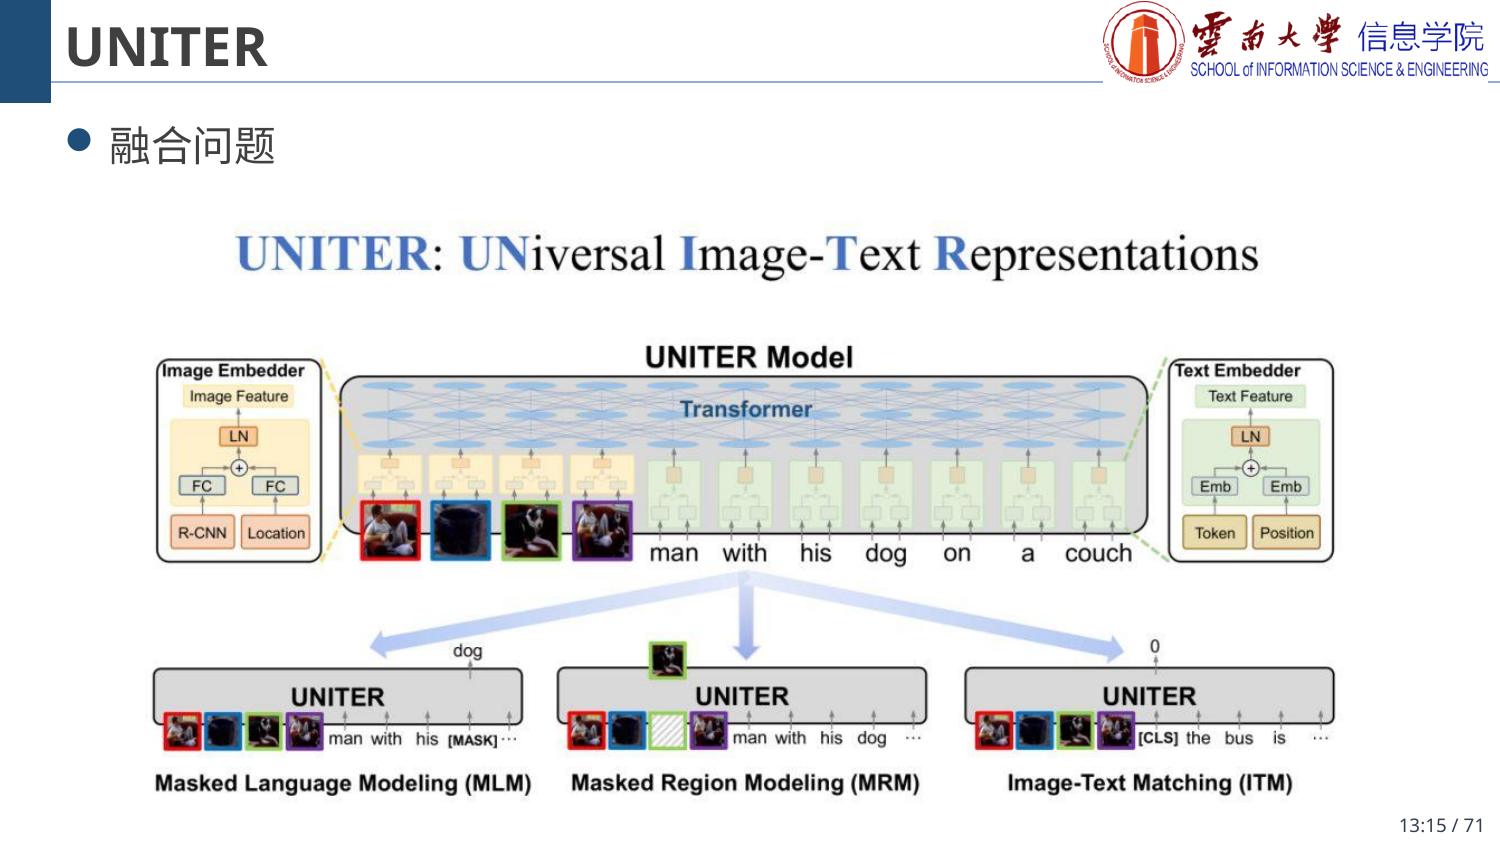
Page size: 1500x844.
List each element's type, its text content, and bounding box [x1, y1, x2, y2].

list 融合问题 [49, 102, 1448, 779]
title UNITER [49, 10, 886, 85]
picture [1103, 1, 1488, 83]
picture [145, 185, 1352, 834]
